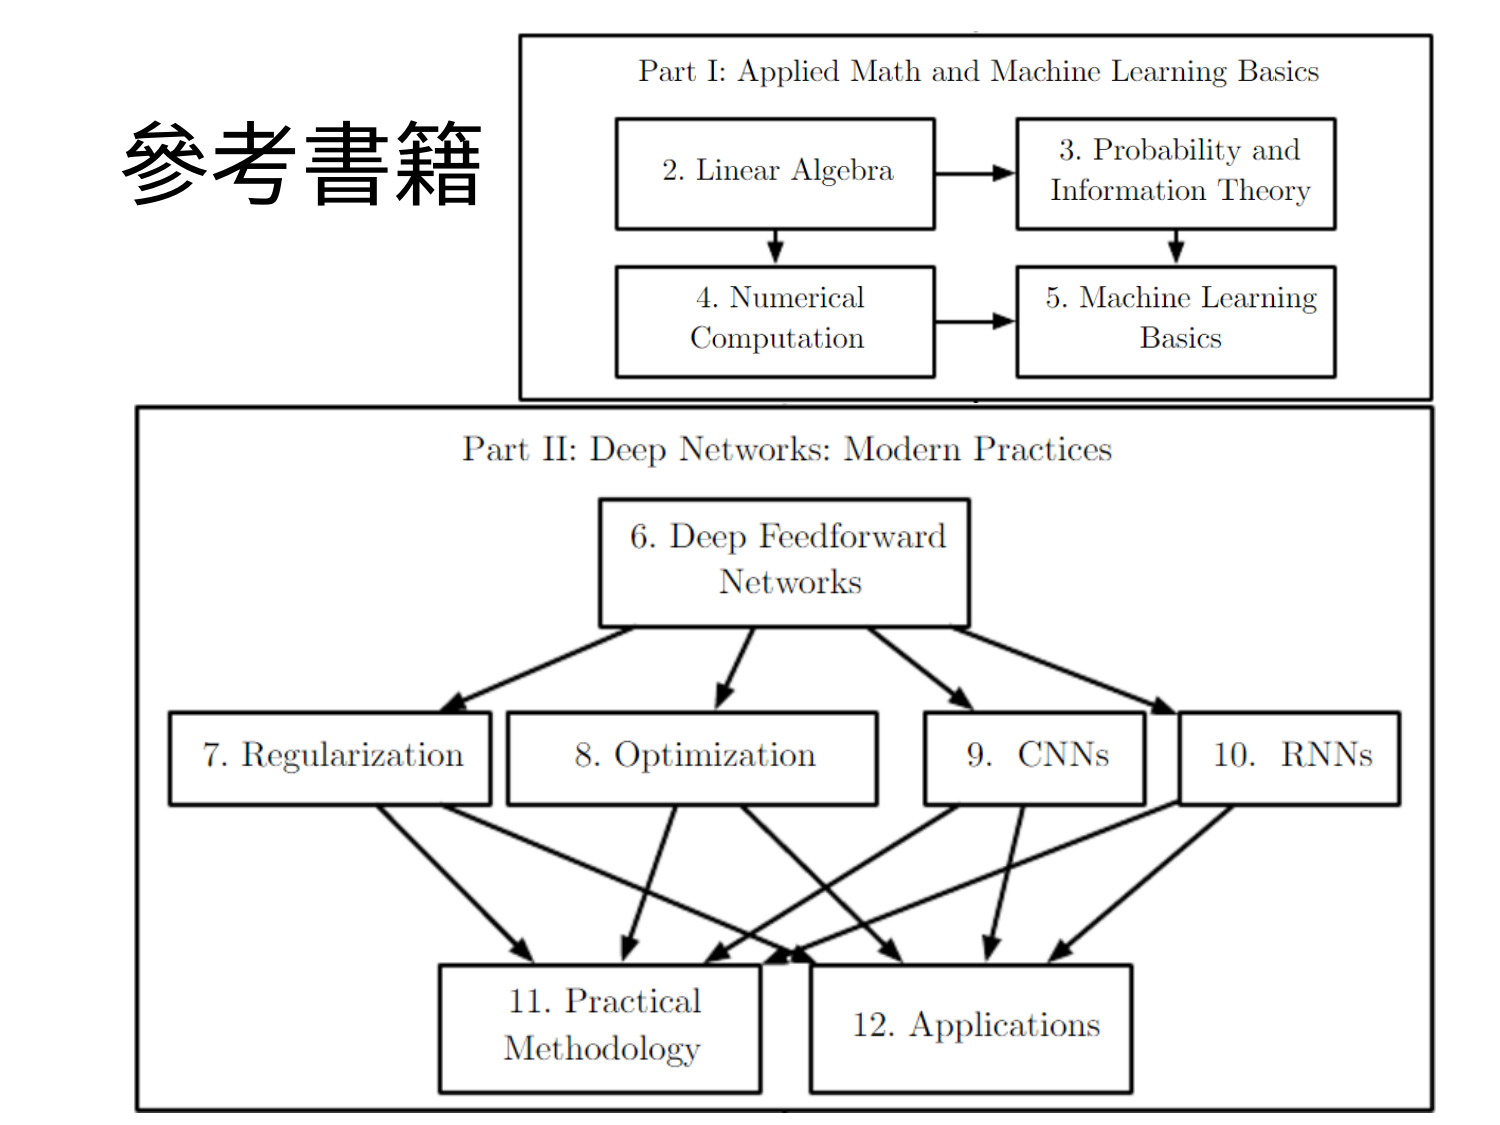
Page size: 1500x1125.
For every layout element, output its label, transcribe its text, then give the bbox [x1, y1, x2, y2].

title 參考書籍 [103, 59, 516, 278]
picture [133, 31, 1436, 1113]
